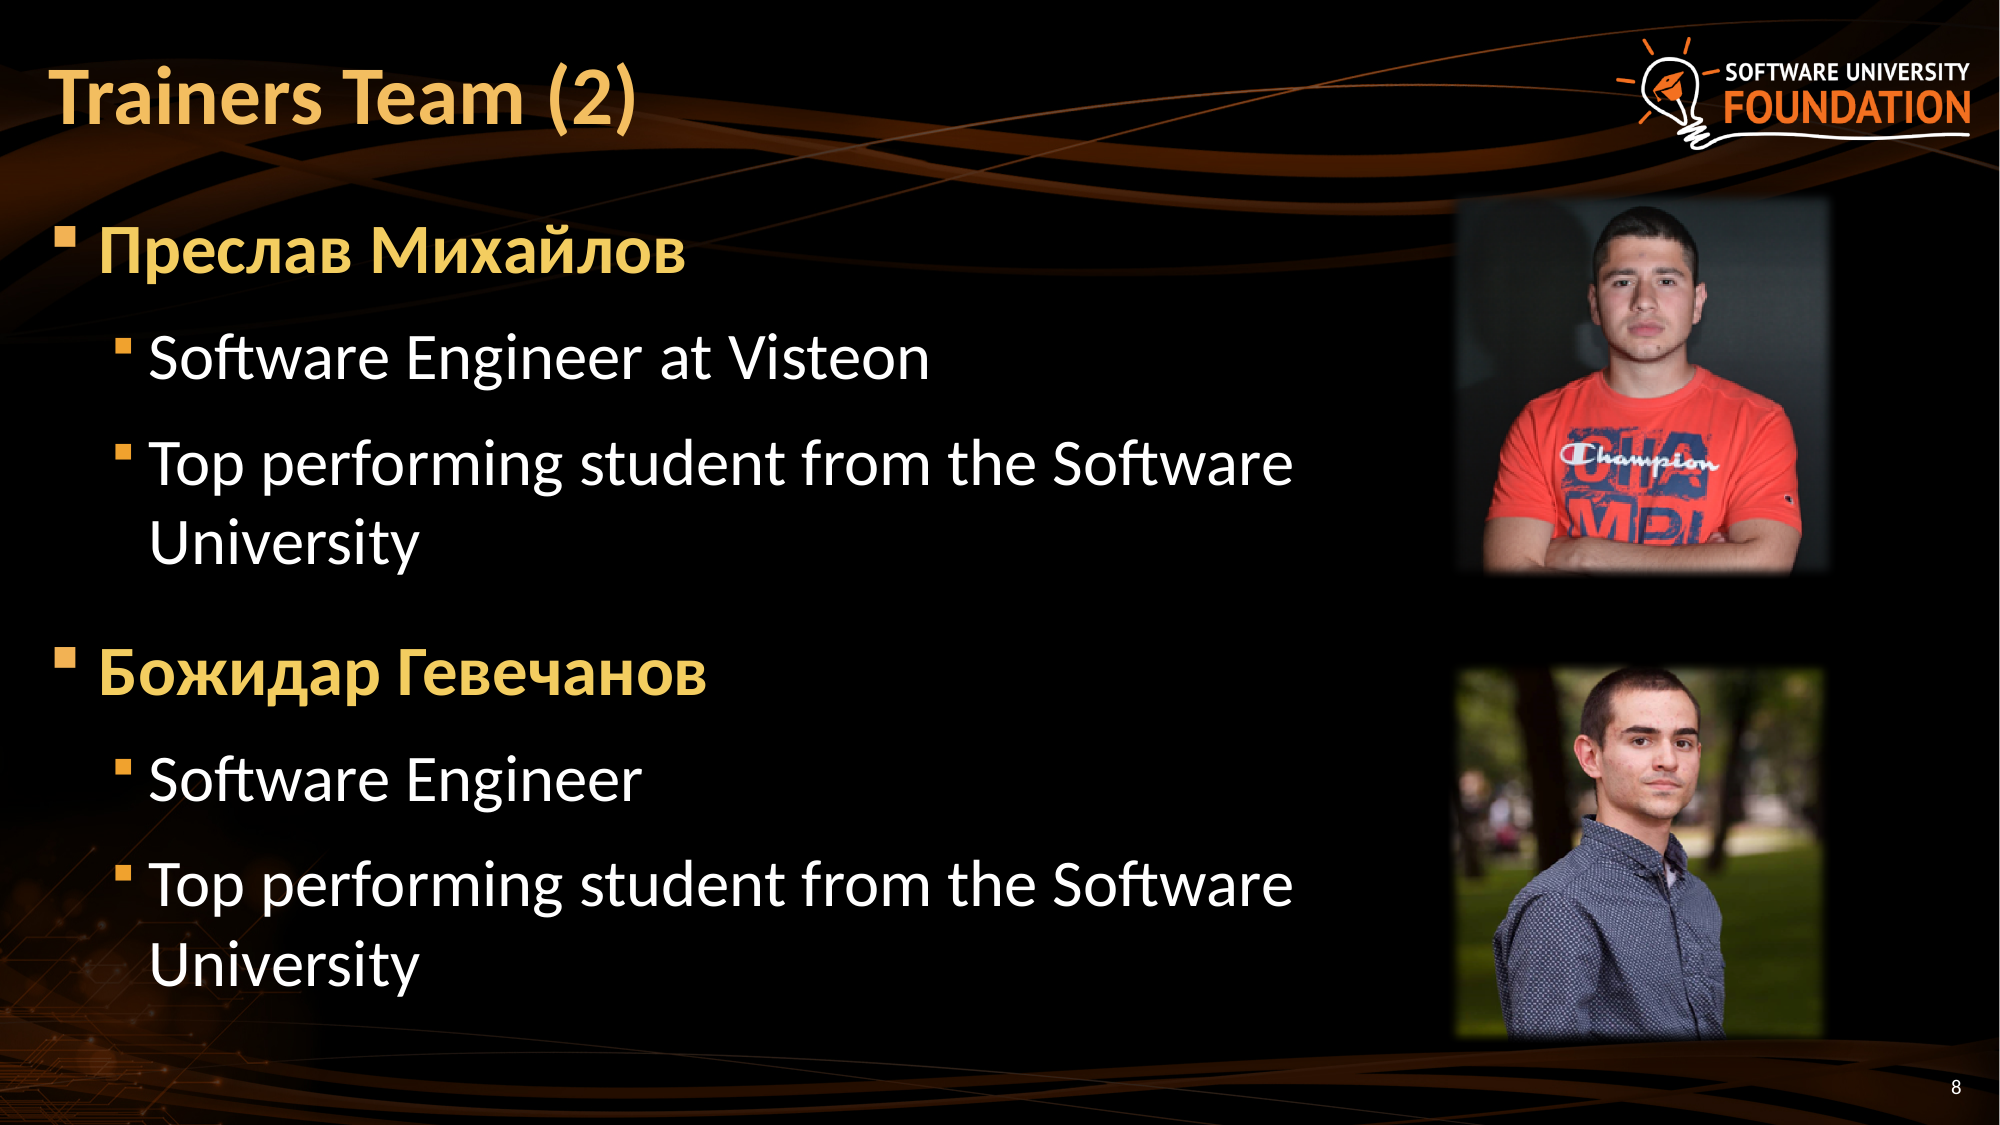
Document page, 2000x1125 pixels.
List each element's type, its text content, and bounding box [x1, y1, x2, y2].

slide_number 8 [1897, 1070, 1968, 1103]
list Преслав Михайлов Software Engineer at Visteon Top performing student from the Software University Божидар Гевечанов Software Engineer Top performing student from the Software University [31, 189, 1388, 1103]
picture [0, 0, 2000, 1125]
title Trainers Team (2) [30, 6, 1602, 189]
